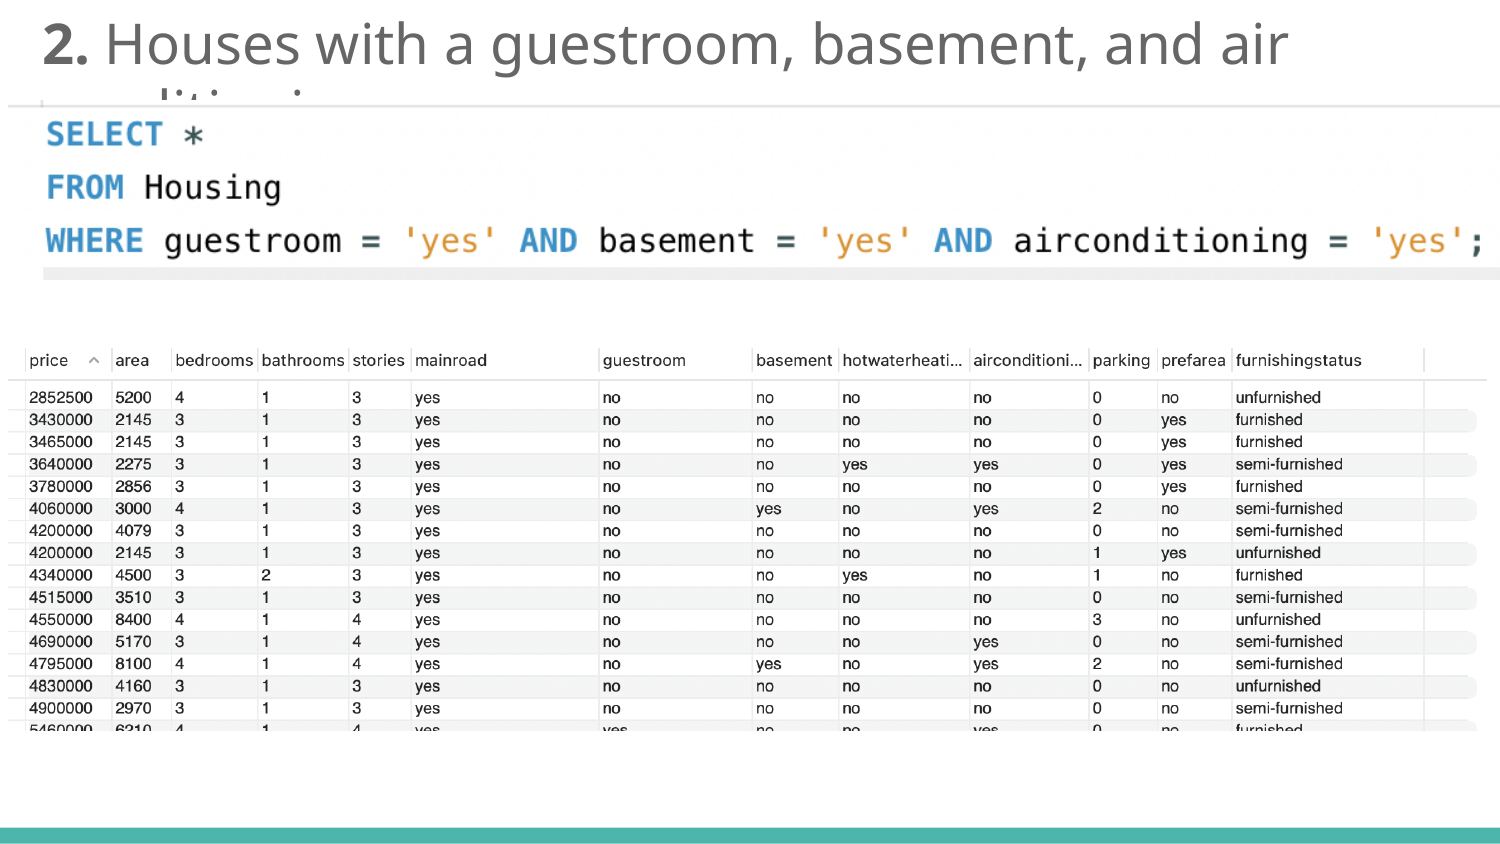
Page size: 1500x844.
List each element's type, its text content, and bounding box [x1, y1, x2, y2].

title 2. Houses with a guestroom, basement, and air conditioning: [27, 0, 1473, 99]
picture [8, 100, 1500, 281]
picture [8, 339, 1487, 732]
